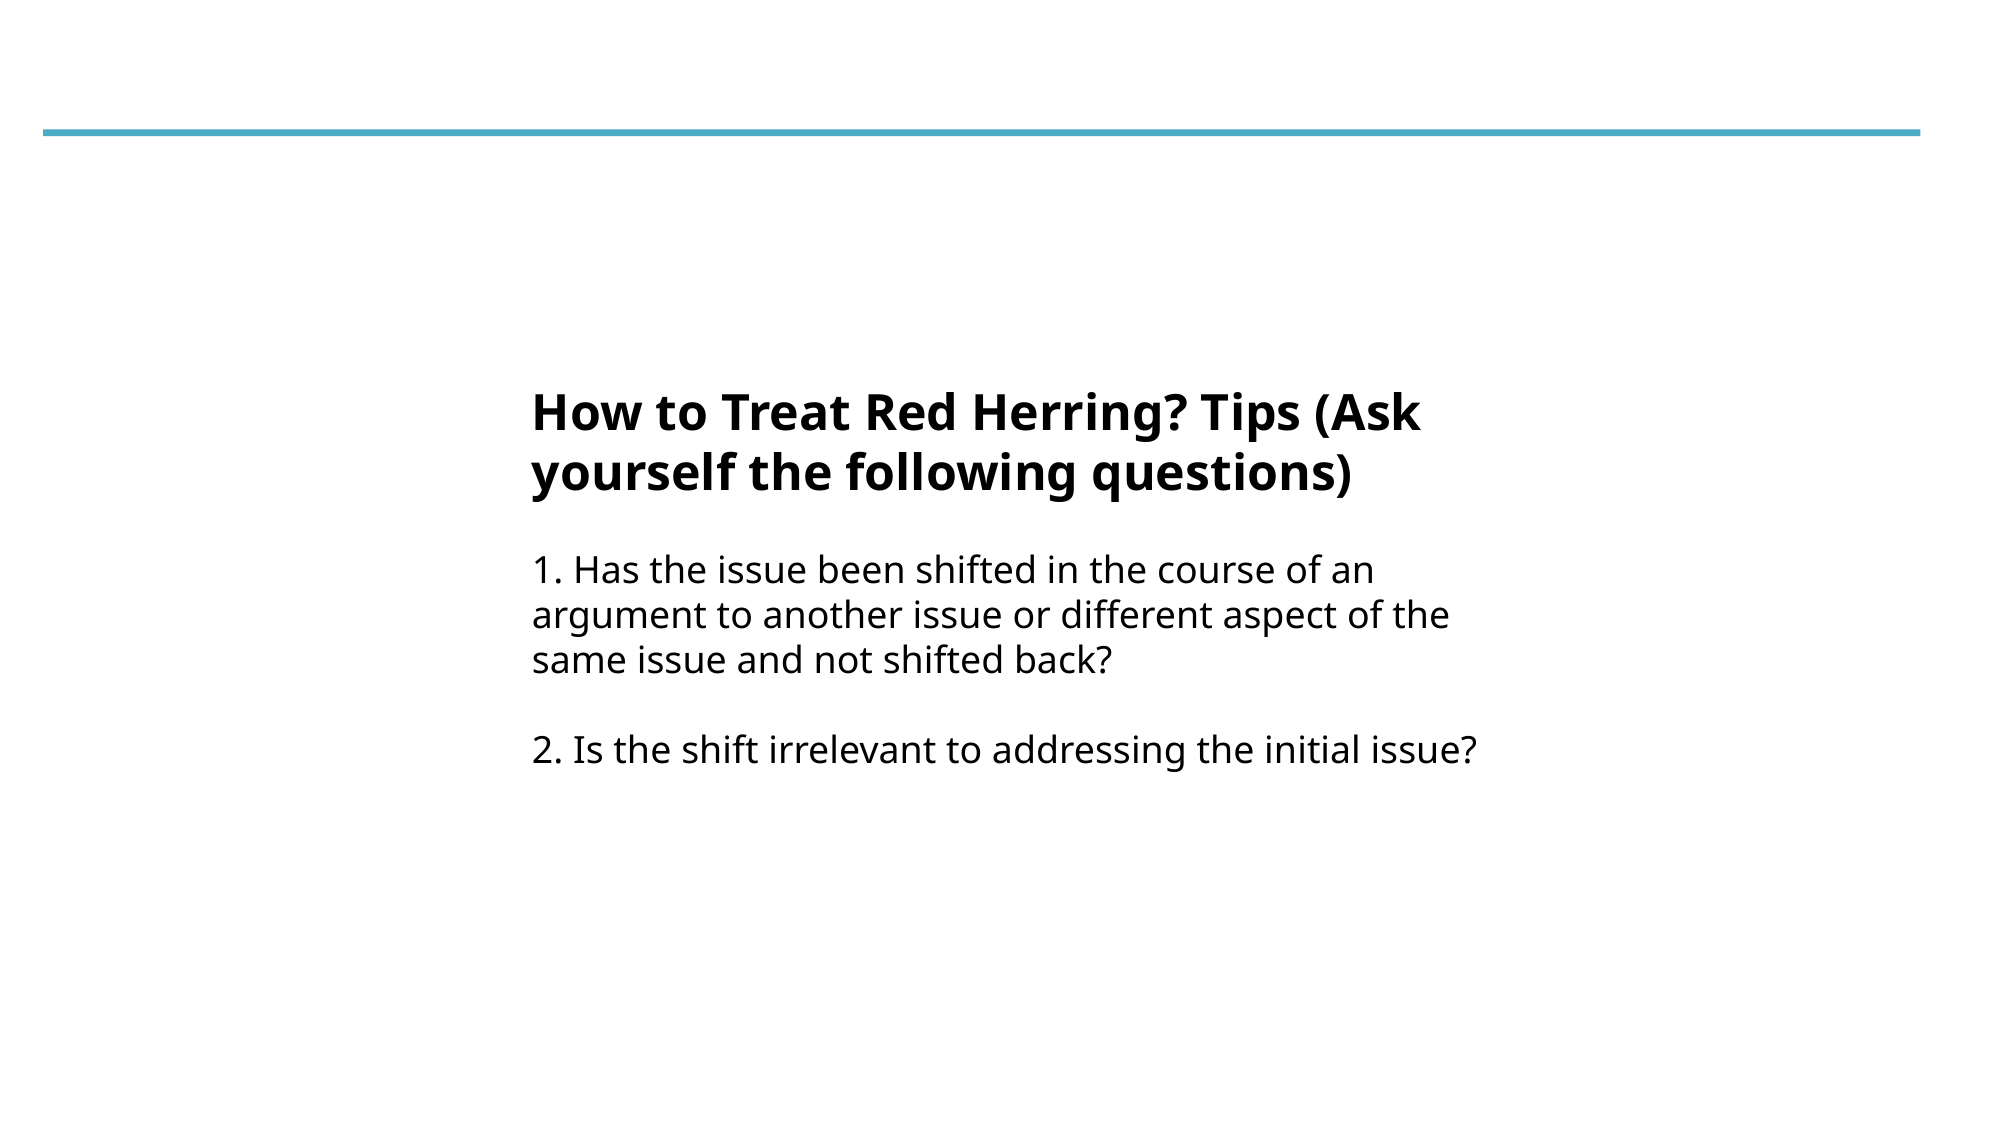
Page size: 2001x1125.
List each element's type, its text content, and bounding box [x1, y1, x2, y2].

text_box How to Treat Red Herring? Tips (Ask yourself the following questions) 1. Has the issue been shifted in the course of an argument to another issue or different aspect of the same issue and not shifted back? 2. Is the shift irrelevant to addressing the initial issue? [517, 373, 1517, 794]
text_box [41, 127, 1922, 138]
